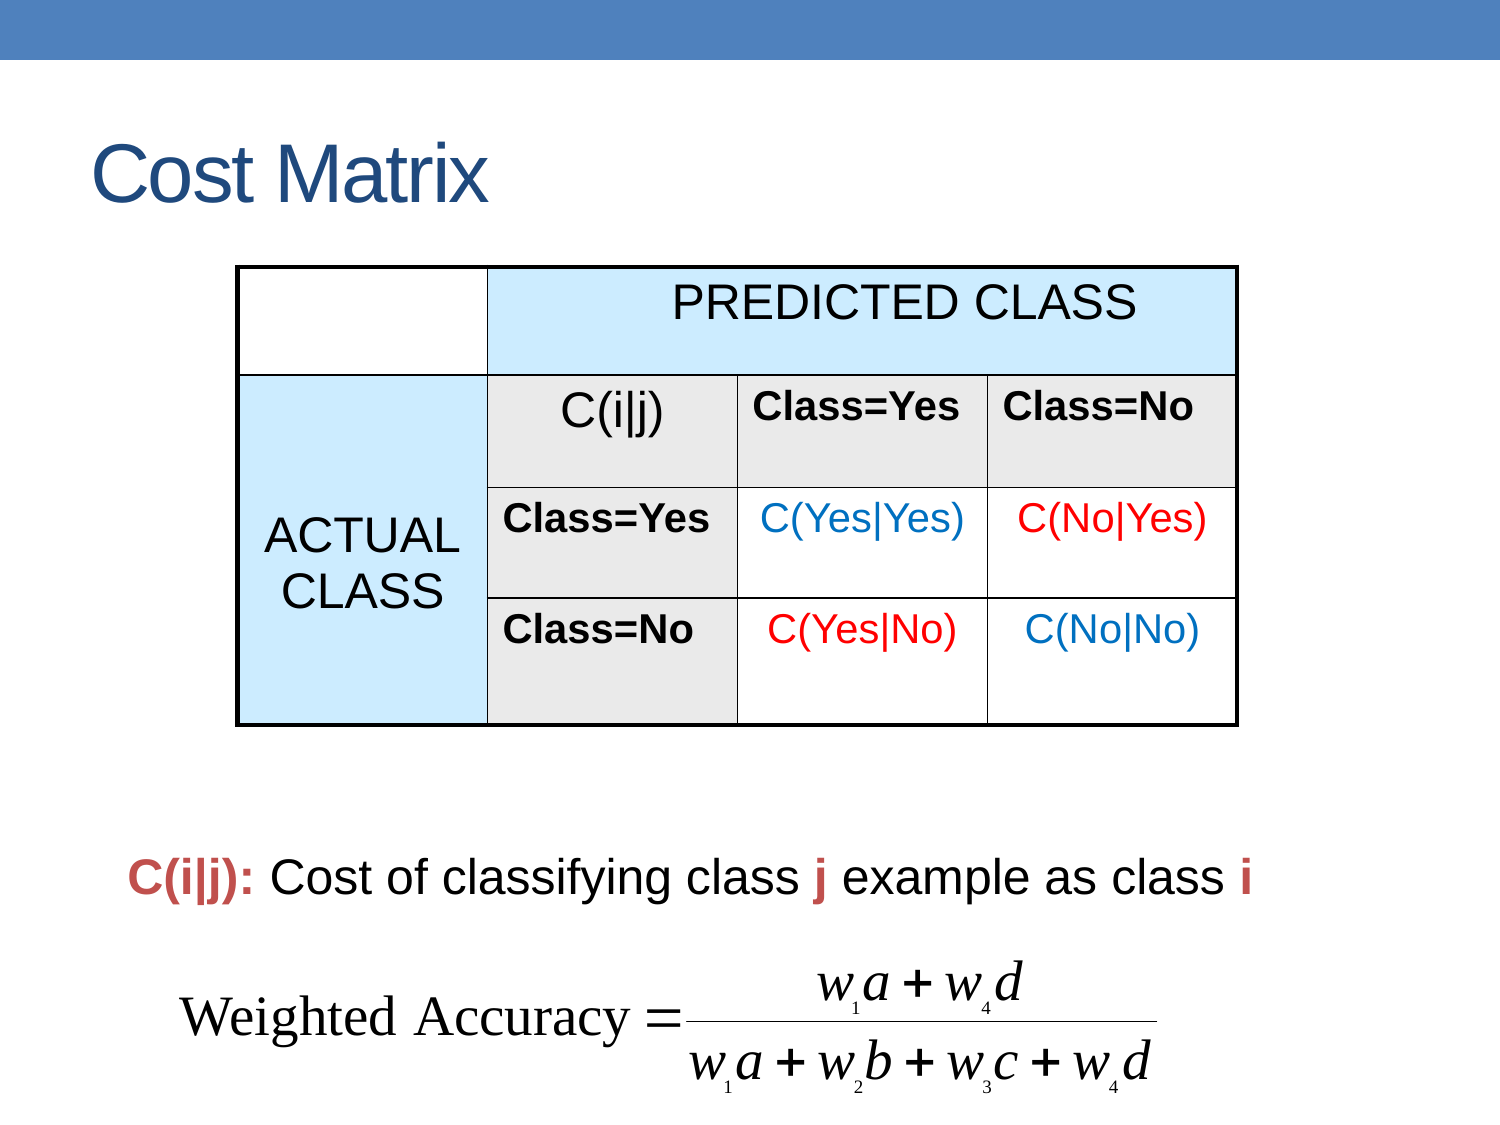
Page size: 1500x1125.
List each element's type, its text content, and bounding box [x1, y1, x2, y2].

table_cell C(i|j) [488, 376, 737, 487]
title Cost Matrix [75, 87, 1425, 250]
table_cell C(Yes|Yes) [738, 488, 987, 597]
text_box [174, 949, 1163, 1101]
table_cell C(No|Yes) [988, 488, 1235, 597]
table_cell Class=No [488, 599, 737, 723]
table_cell ACTUAL CLASS [240, 376, 487, 723]
table_header [240, 269, 487, 374]
table_cell C(Yes|No) [738, 599, 987, 723]
table_header PREDICTED CLASS [488, 269, 1235, 374]
text_box C(i|j): Cost of classifying class j example as class i [112, 837, 1400, 988]
table_cell Class=Yes [738, 376, 987, 487]
table_cell Class=Yes [488, 488, 737, 597]
table_cell Class=No [988, 376, 1235, 487]
table_cell C(No|No) [988, 599, 1235, 723]
